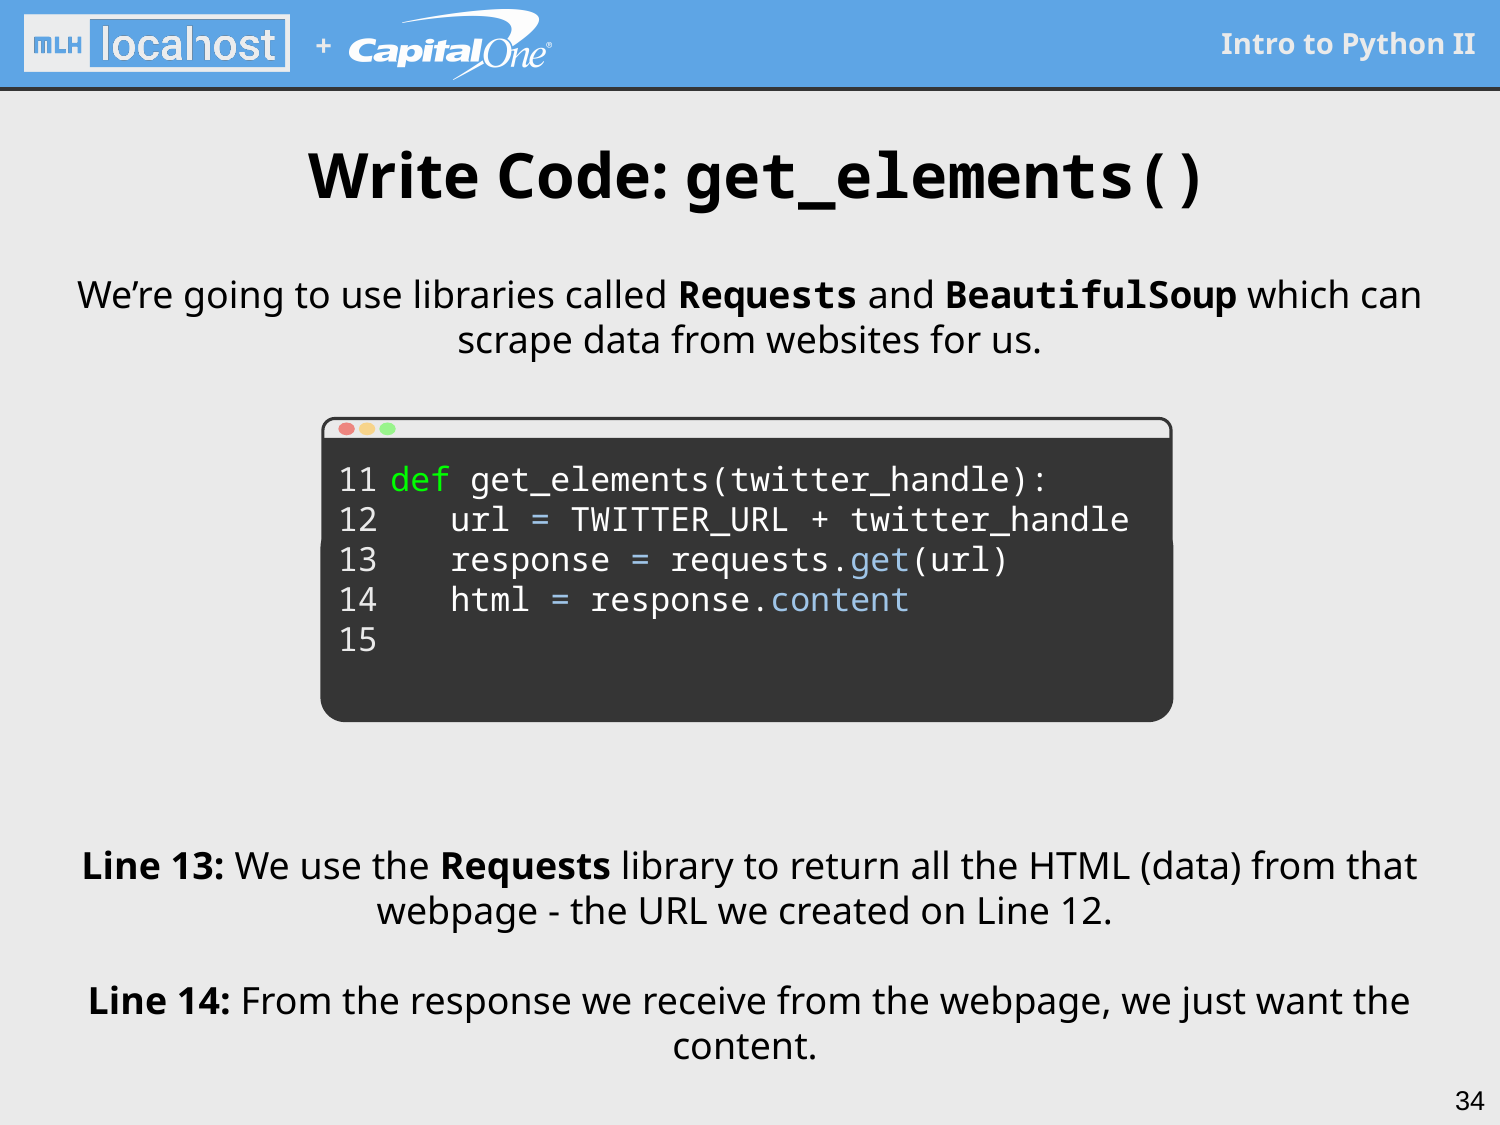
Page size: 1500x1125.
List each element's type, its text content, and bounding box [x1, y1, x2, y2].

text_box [322, 418, 1224, 727]
picture [24, 14, 290, 72]
text_box Write Code: get_elements() [36, 106, 1484, 242]
text_box We’re going to use libraries called Requests and BeautifulSoup which can scrape data from websites for us. [47, 240, 1453, 347]
text_box Line 13: We use the Requests library to return all the HTML (data) from that webpage - the URL we created on Line 12. Line 14: From the response we receive from the webpage, we just want the content. [47, 828, 1453, 1037]
picture [349, 9, 552, 80]
